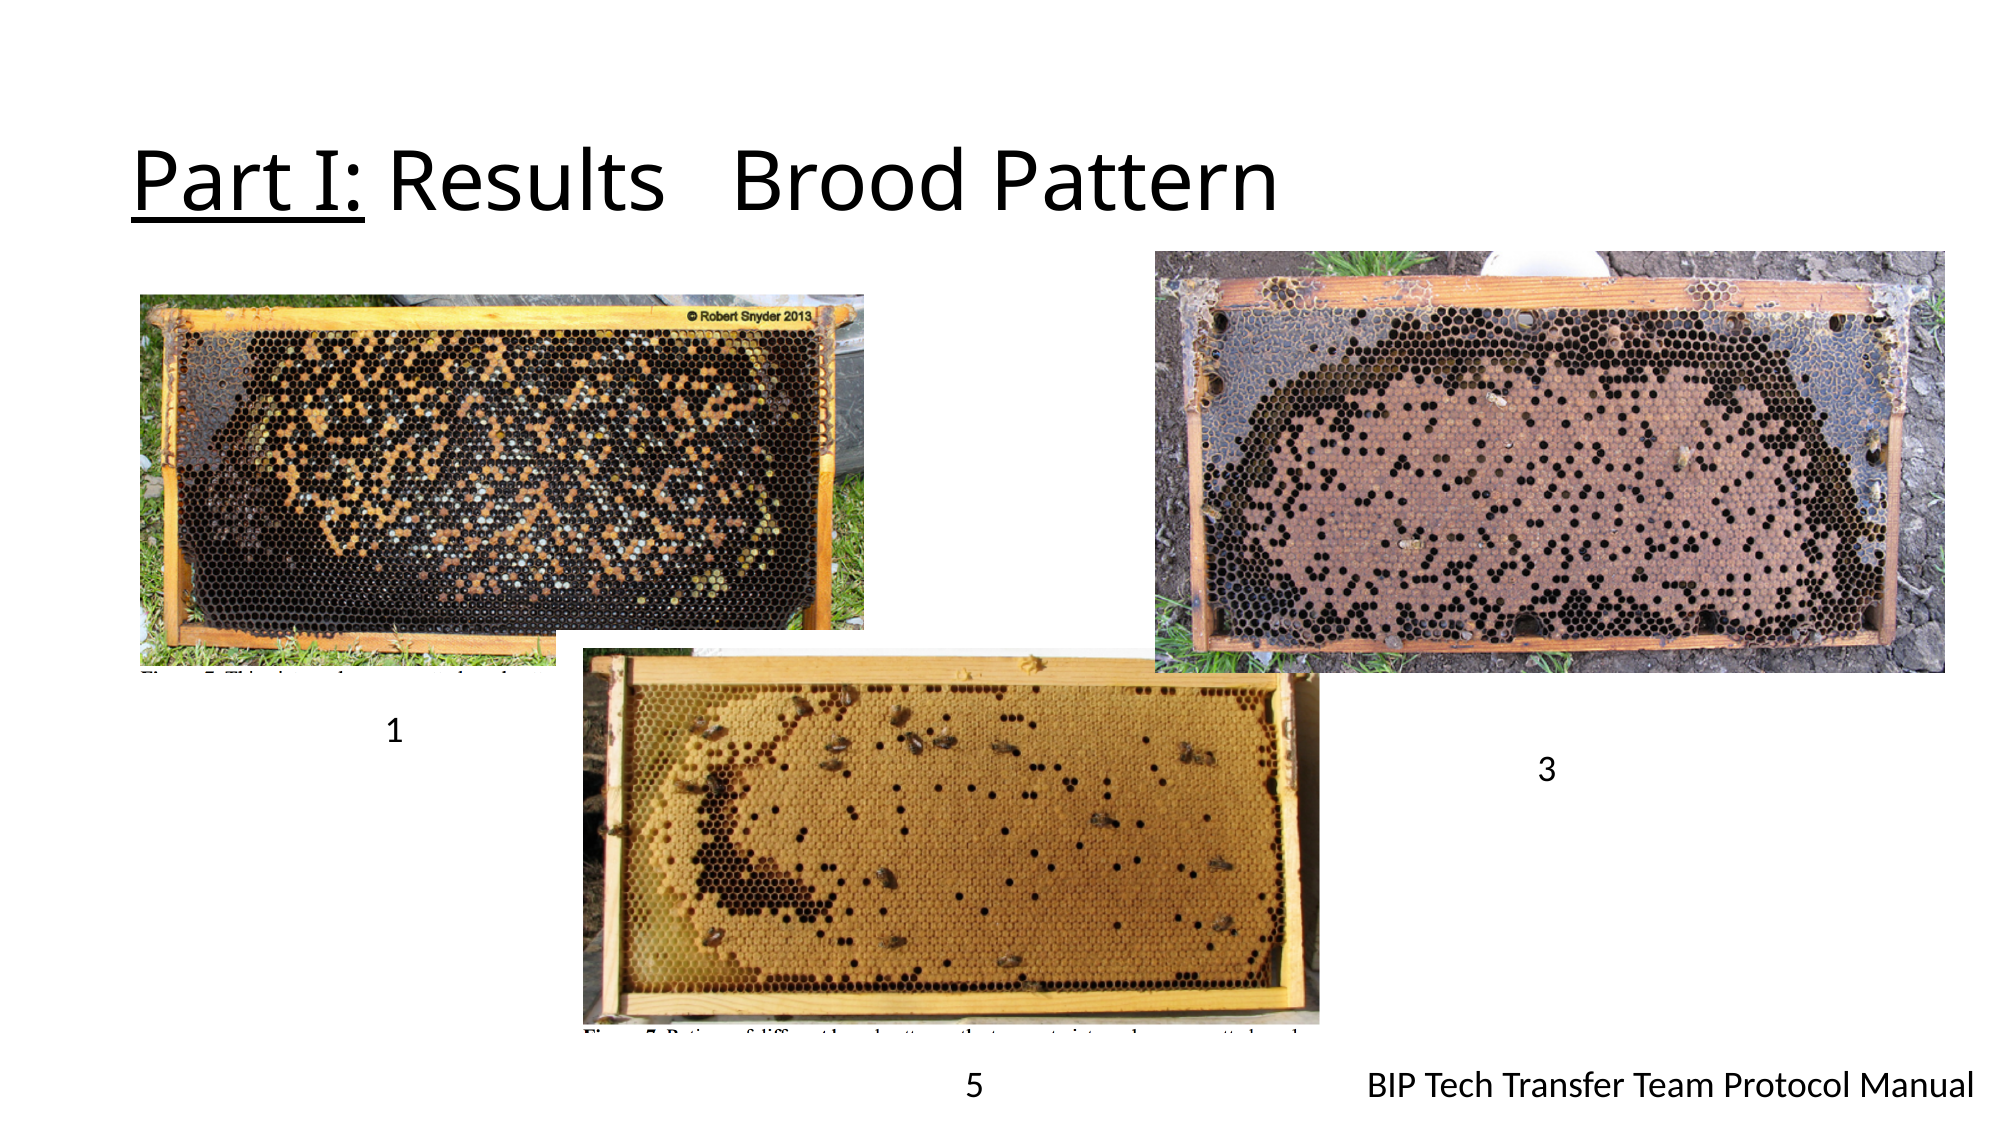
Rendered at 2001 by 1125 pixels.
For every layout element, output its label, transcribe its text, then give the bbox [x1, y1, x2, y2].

text_box 5 [950, 1052, 1000, 1113]
picture [115, 251, 1945, 1033]
text_box 3 [1522, 736, 1572, 796]
text_box 1 [369, 697, 419, 757]
text_box BIP Tech Transfer Team Protocol Manual [1352, 1052, 1991, 1113]
text_box Part I: Results Brood Pattern [115, 119, 1550, 235]
